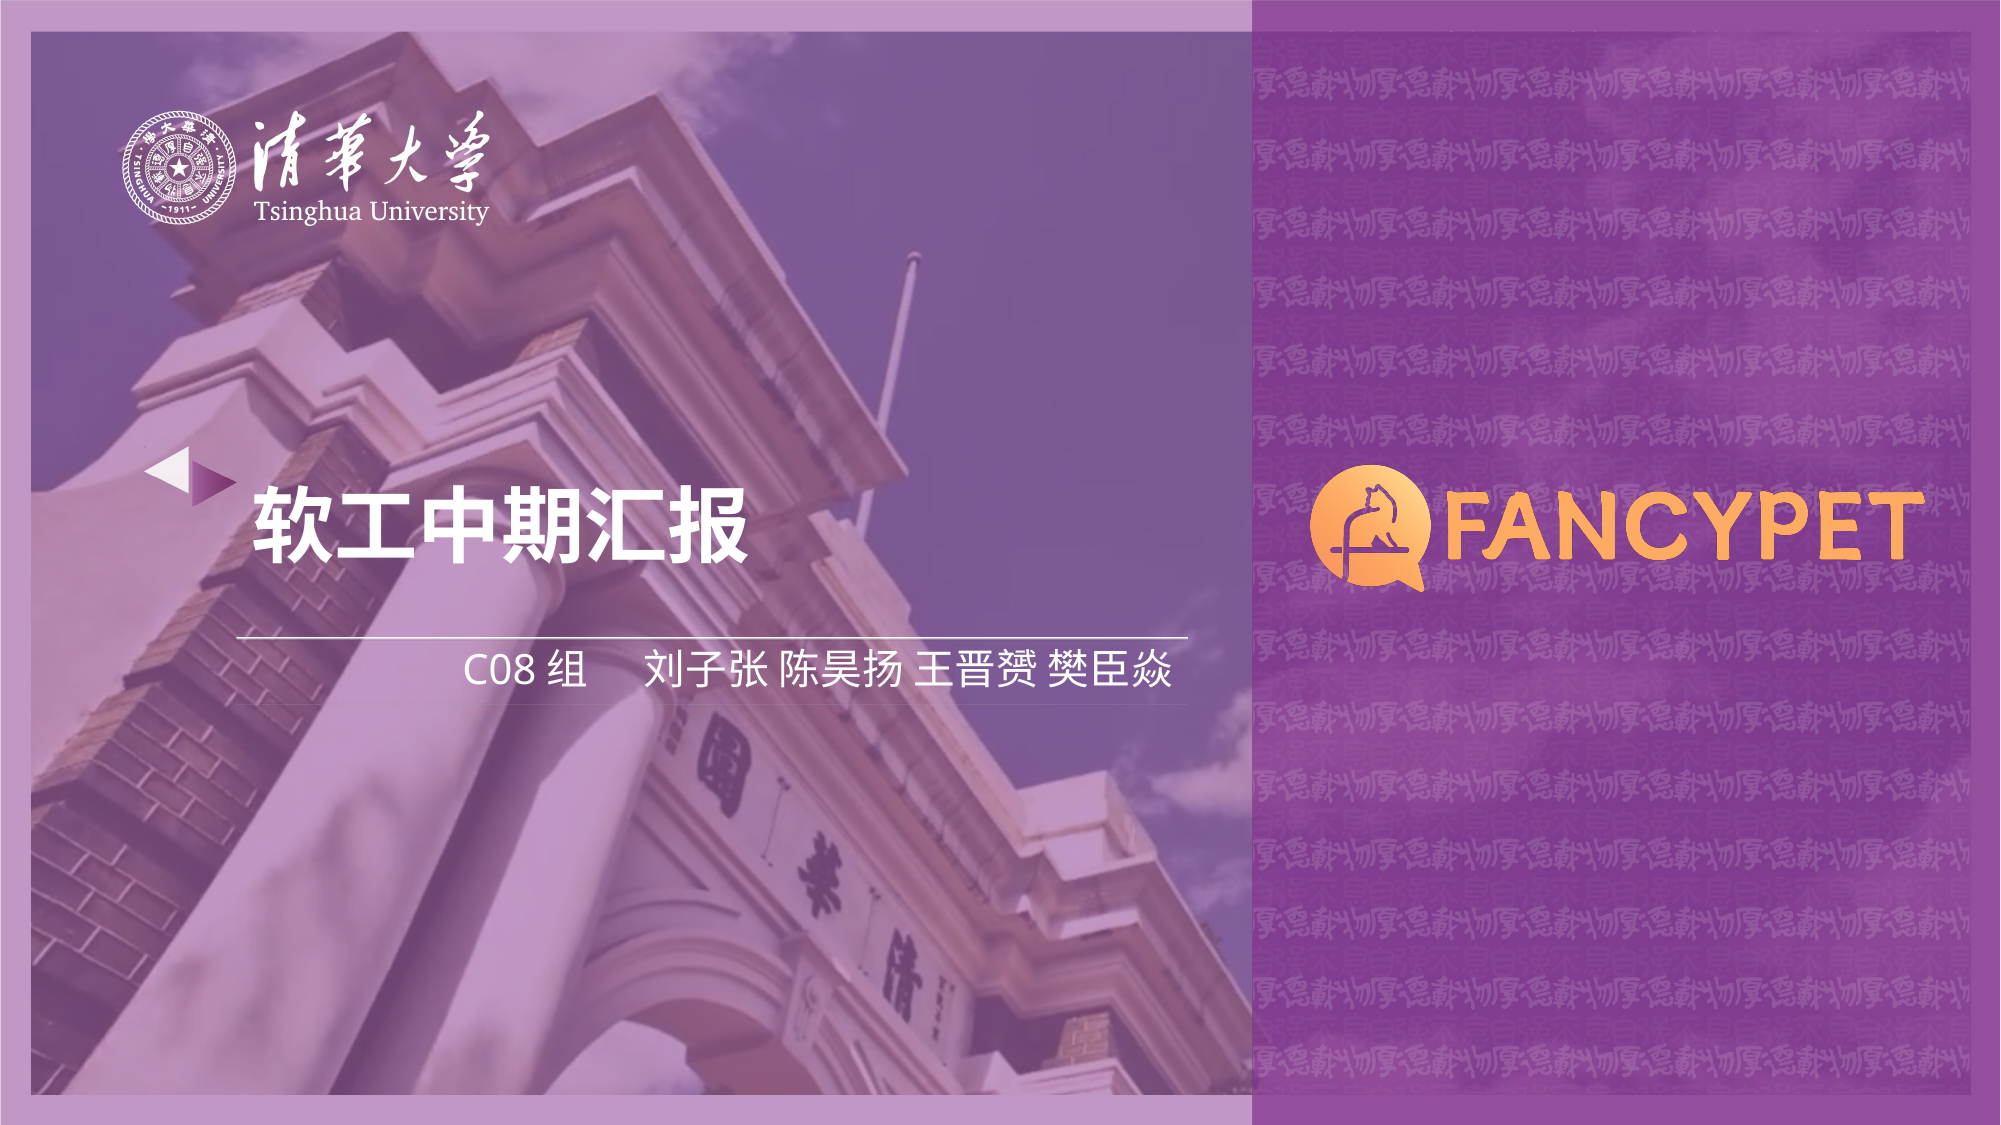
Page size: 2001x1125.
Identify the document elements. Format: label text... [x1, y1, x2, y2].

title 软工中期汇报 [236, 420, 1188, 639]
subtitle C08组 刘子张 陈昊扬 王晋赟 樊臣焱 [236, 639, 1188, 705]
picture [0, 0, 2001, 1125]
